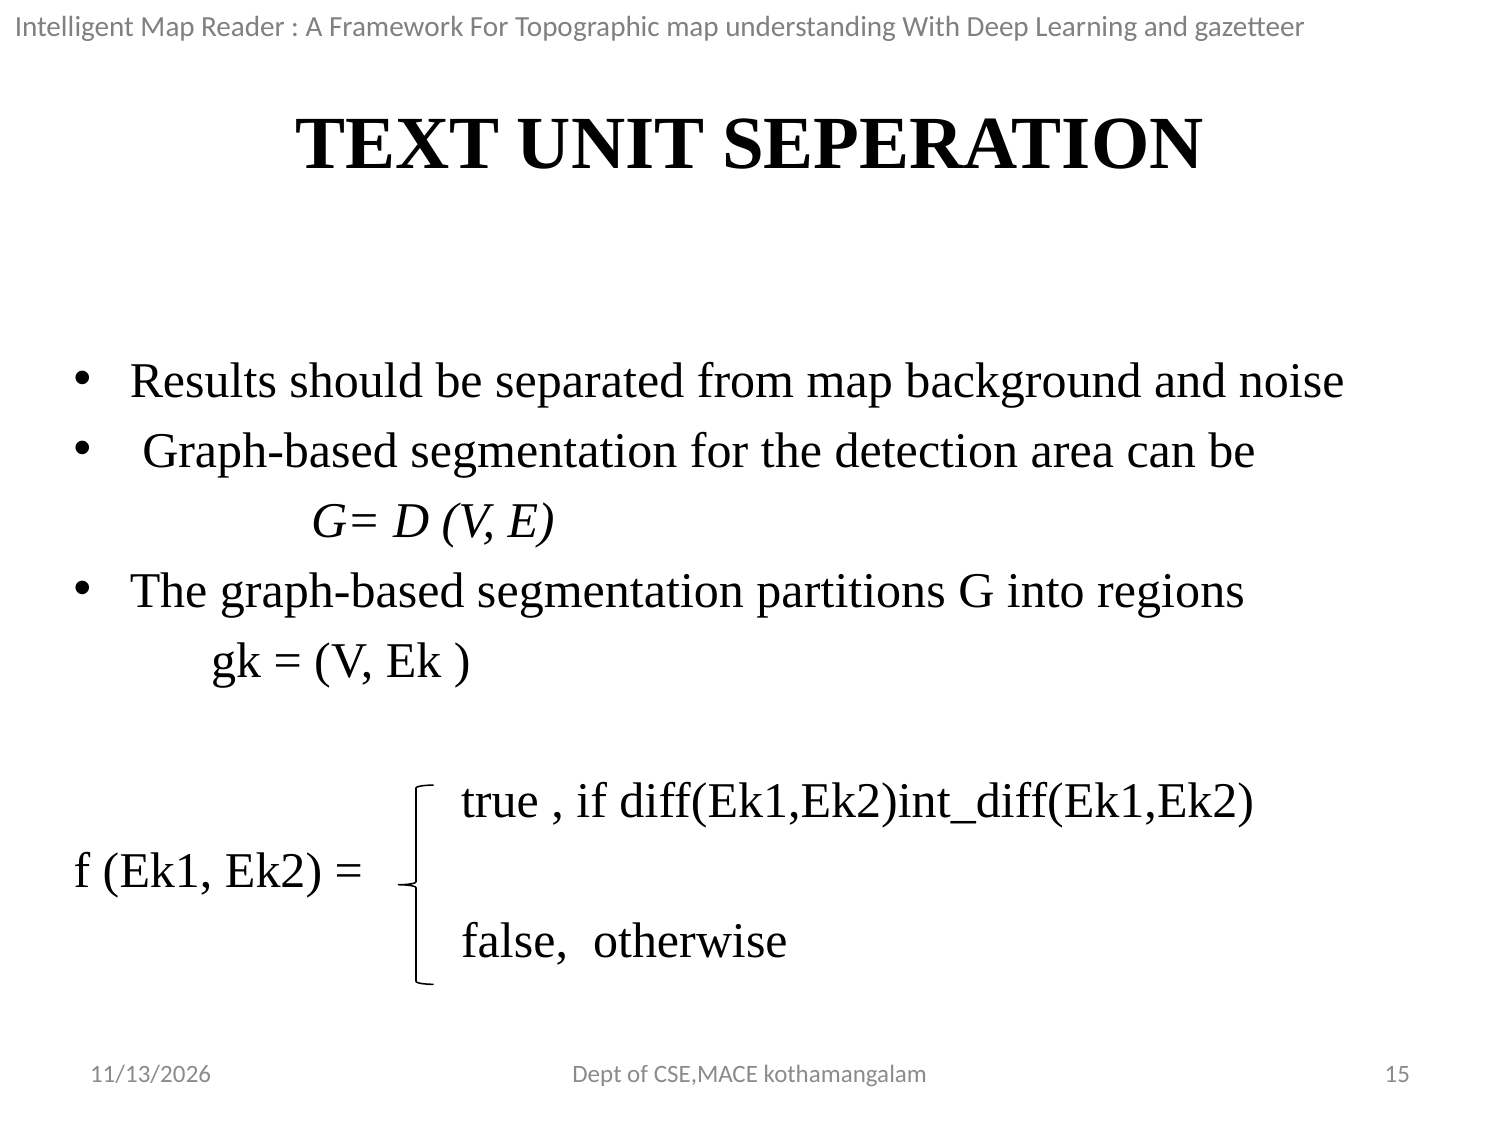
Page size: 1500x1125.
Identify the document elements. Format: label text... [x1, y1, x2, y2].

title TEXT UNIT SEPERATION [75, 95, 1425, 233]
text_box Intelligent Map Reader : A Framework For Topographic map understanding With Deep Learning and gazetteer [0, 0, 1500, 95]
footer Dept of CSE,MACE kothamangalam [512, 1042, 988, 1103]
slide_number 15 [1074, 1042, 1425, 1103]
list Results should be separated from map background and noise Graph-based segmentation for the detection area can be G= D (V, E) The graph-based segmentation partitions G into regions gk = (V, Ek ) true , if diff(Ek1,Ek2)int_diff(Ek1,Ek2) f (Ek1, Ek2) = false, otherwise [58, 339, 1409, 1083]
text_box [397, 784, 434, 986]
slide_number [75, 1042, 425, 1103]
